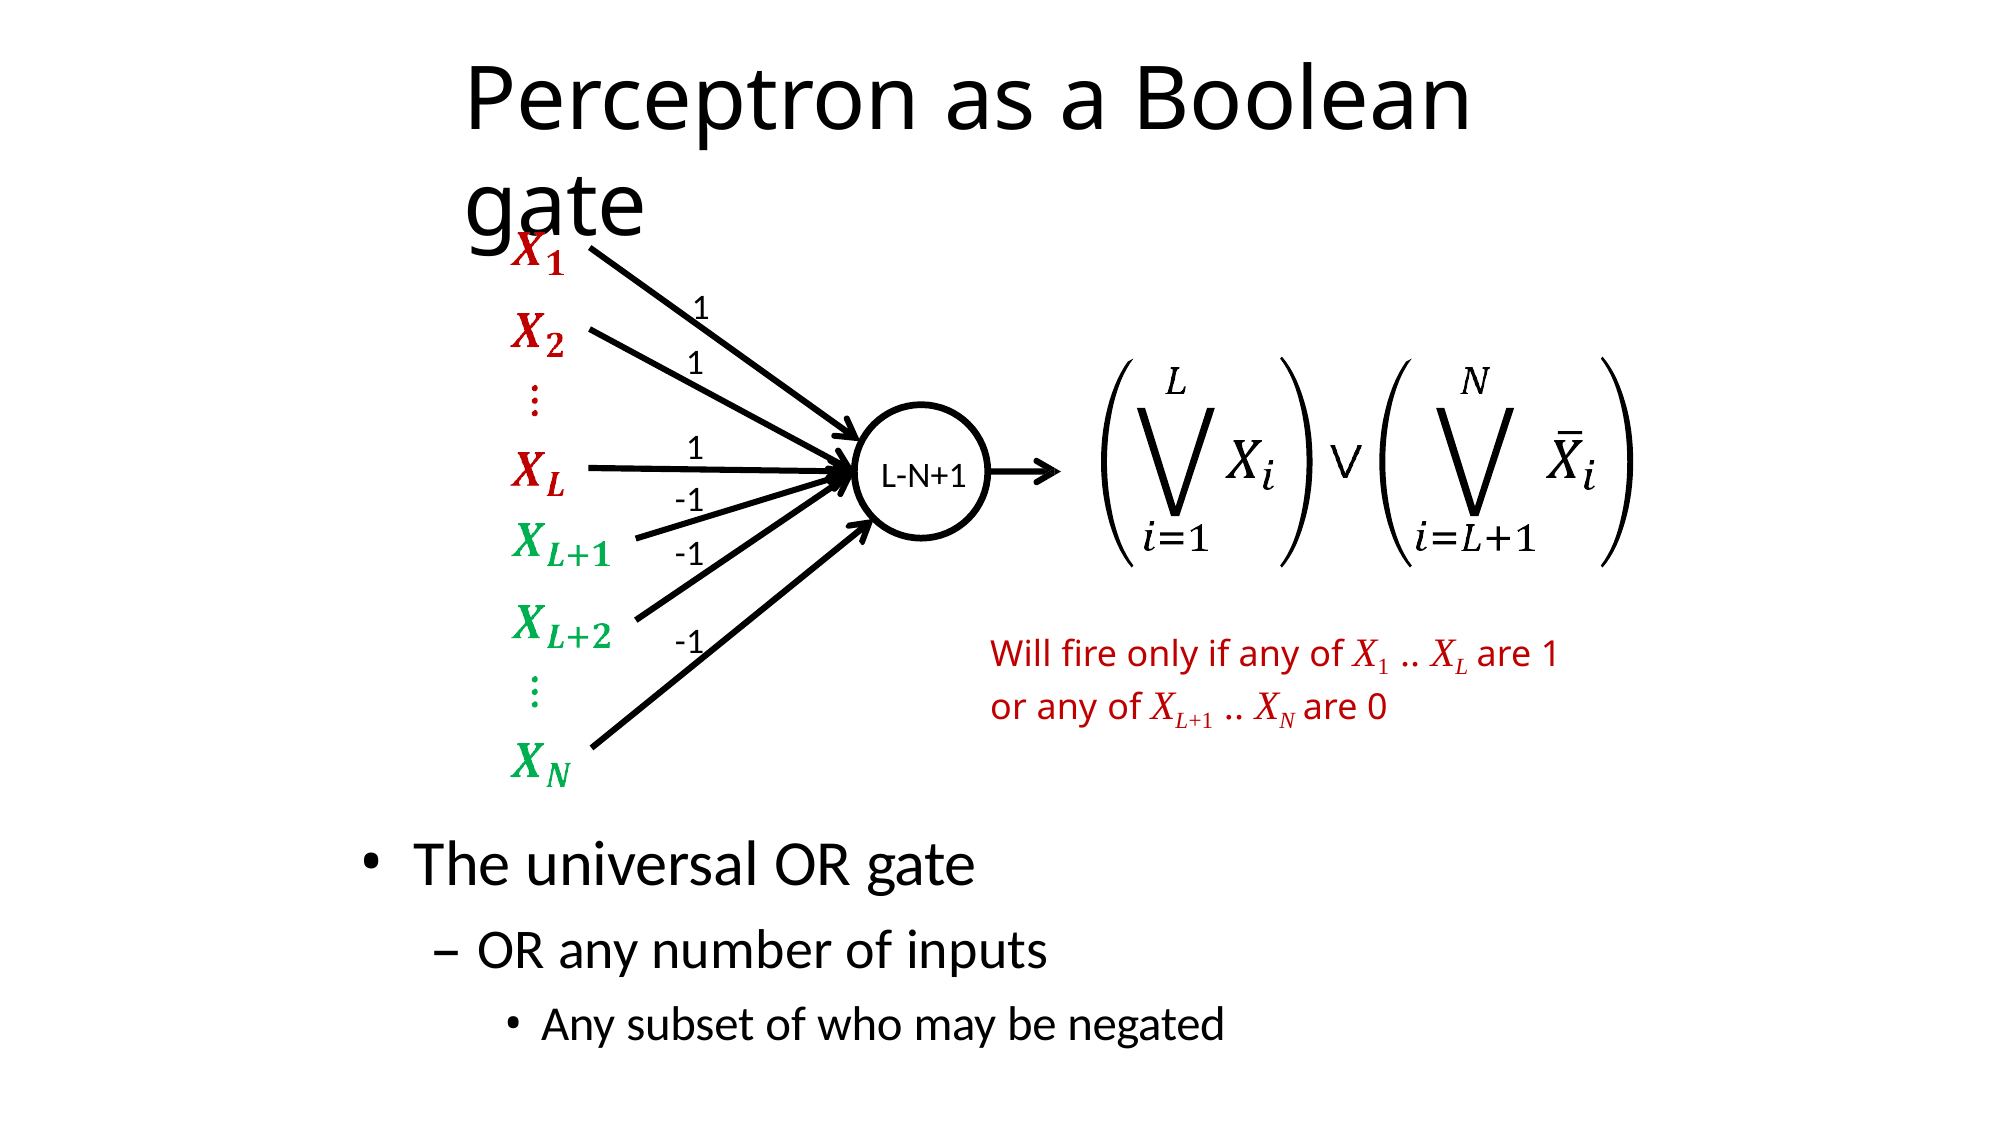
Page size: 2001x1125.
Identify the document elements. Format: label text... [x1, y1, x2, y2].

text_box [587, 245, 991, 326]
picture [510, 743, 571, 787]
picture [510, 313, 563, 357]
title Perceptron as a Boolean gate [461, 38, 1539, 253]
picture [1330, 445, 1362, 479]
text_box The universal OR gate OR any number of inputs Any subset of who may be negated [357, 802, 1231, 1051]
text_box Will fire only if any of X1 .. XL are 1 or any of XL+1 .. XN are 0 [1061, 624, 1593, 733]
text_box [1379, 356, 1634, 568]
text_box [510, 232, 564, 275]
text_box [511, 326, 1061, 751]
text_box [1100, 356, 1313, 568]
